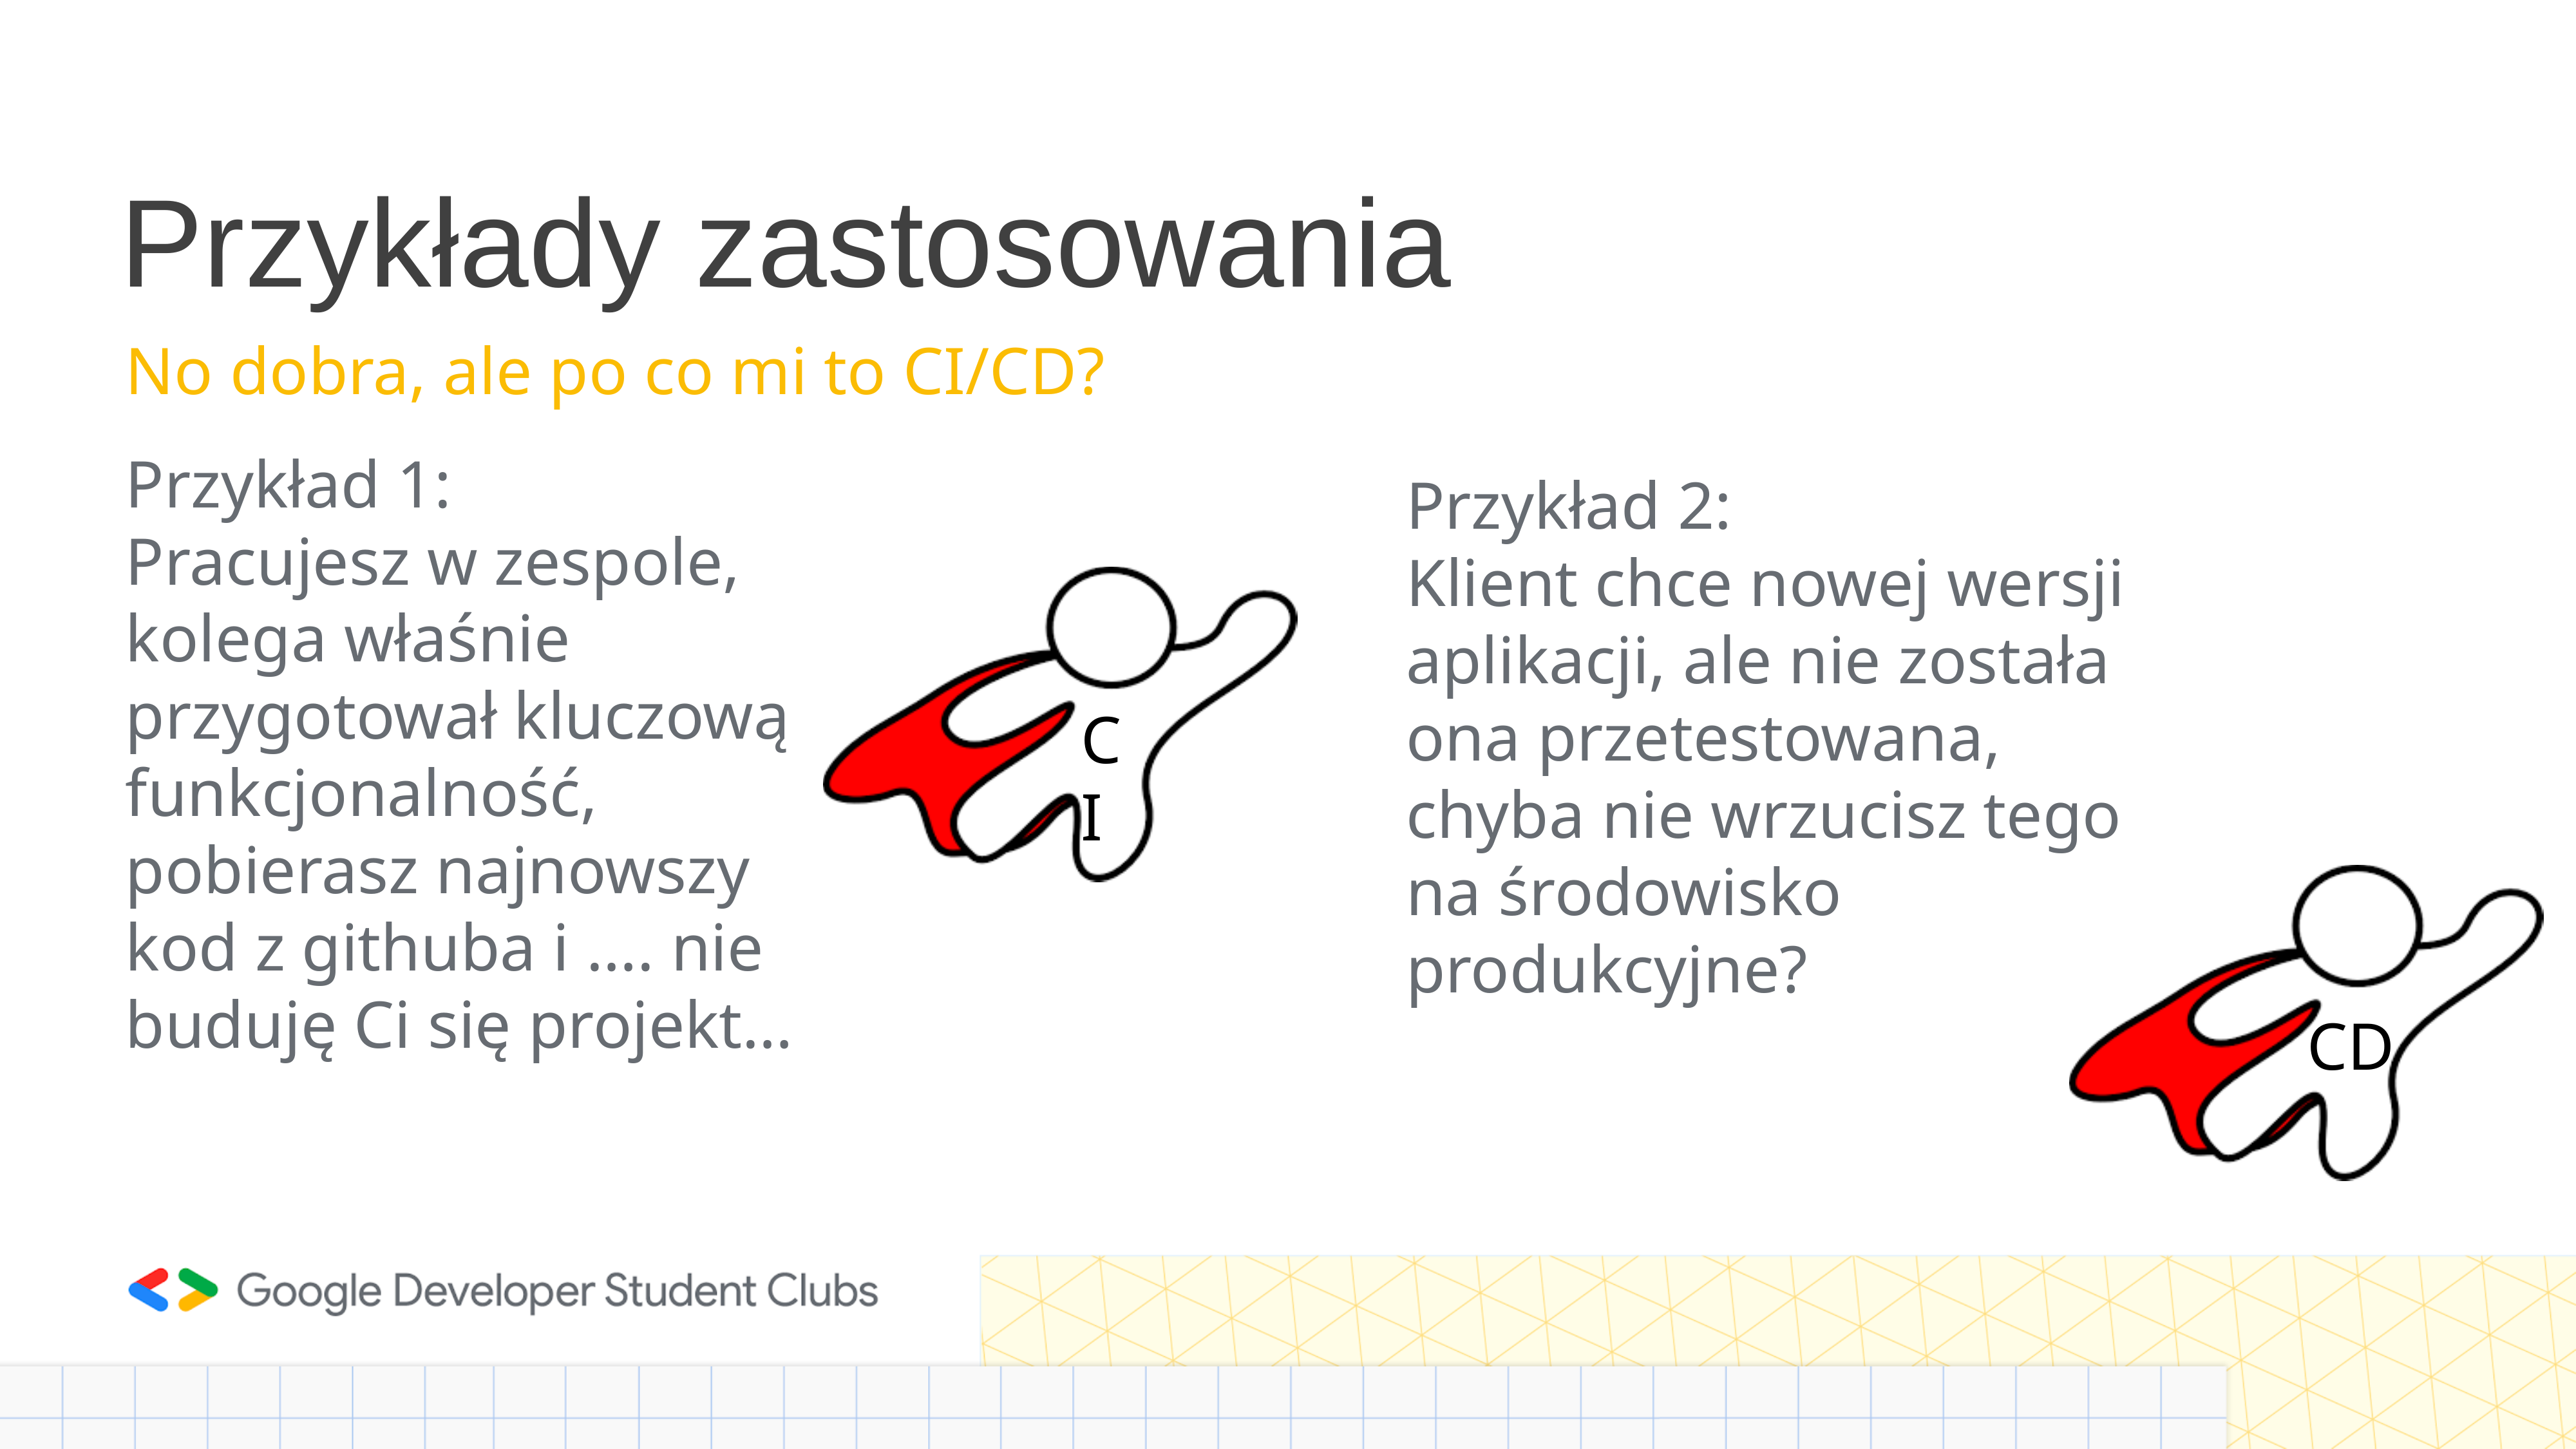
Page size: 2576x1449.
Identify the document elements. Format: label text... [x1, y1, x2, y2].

subtitle No dobra, ale po co mi to CI/CD? [115, 320, 2441, 1180]
text_box Przykład 2: Klient chce nowej wersji aplikacji, ale nie została ona przetestowana, chyba nie wrzucisz tego na środowisko produkcyjne? [1396, 455, 2141, 1016]
picture [0, 0, 2576, 1449]
title Przykłady zastosowania [94, 136, 2414, 430]
list Przykład 1: Pracujesz w zespole, kolega właśnie przygotował kluczową funkcjonalność, pobierasz najnowszy kod z githuba i …. nie buduję Ci się projekt… [115, 1180, 824, 1284]
